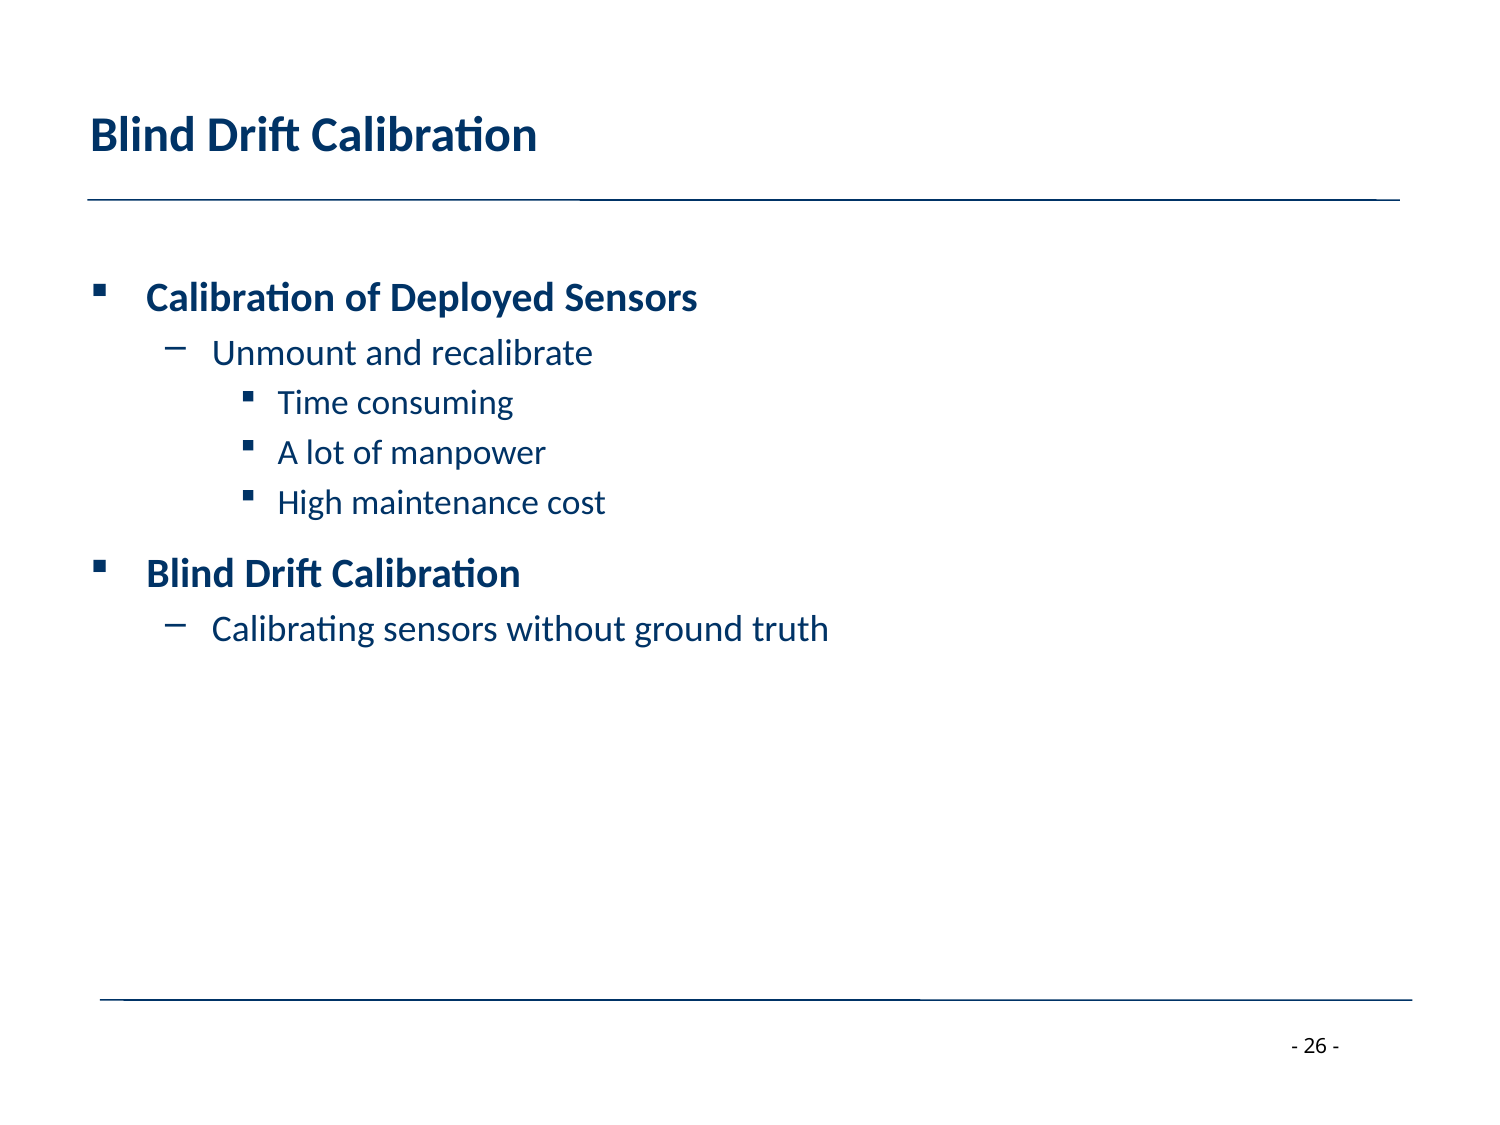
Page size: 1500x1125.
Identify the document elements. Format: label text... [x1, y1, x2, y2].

list Calibration of Deployed Sensors Unmount and recalibrate Time consuming A lot of manpower High maintenance cost Blind Drift Calibration Calibrating sensors without ground truth [75, 262, 1425, 1005]
title Blind Drift Calibration [75, 37, 1425, 225]
